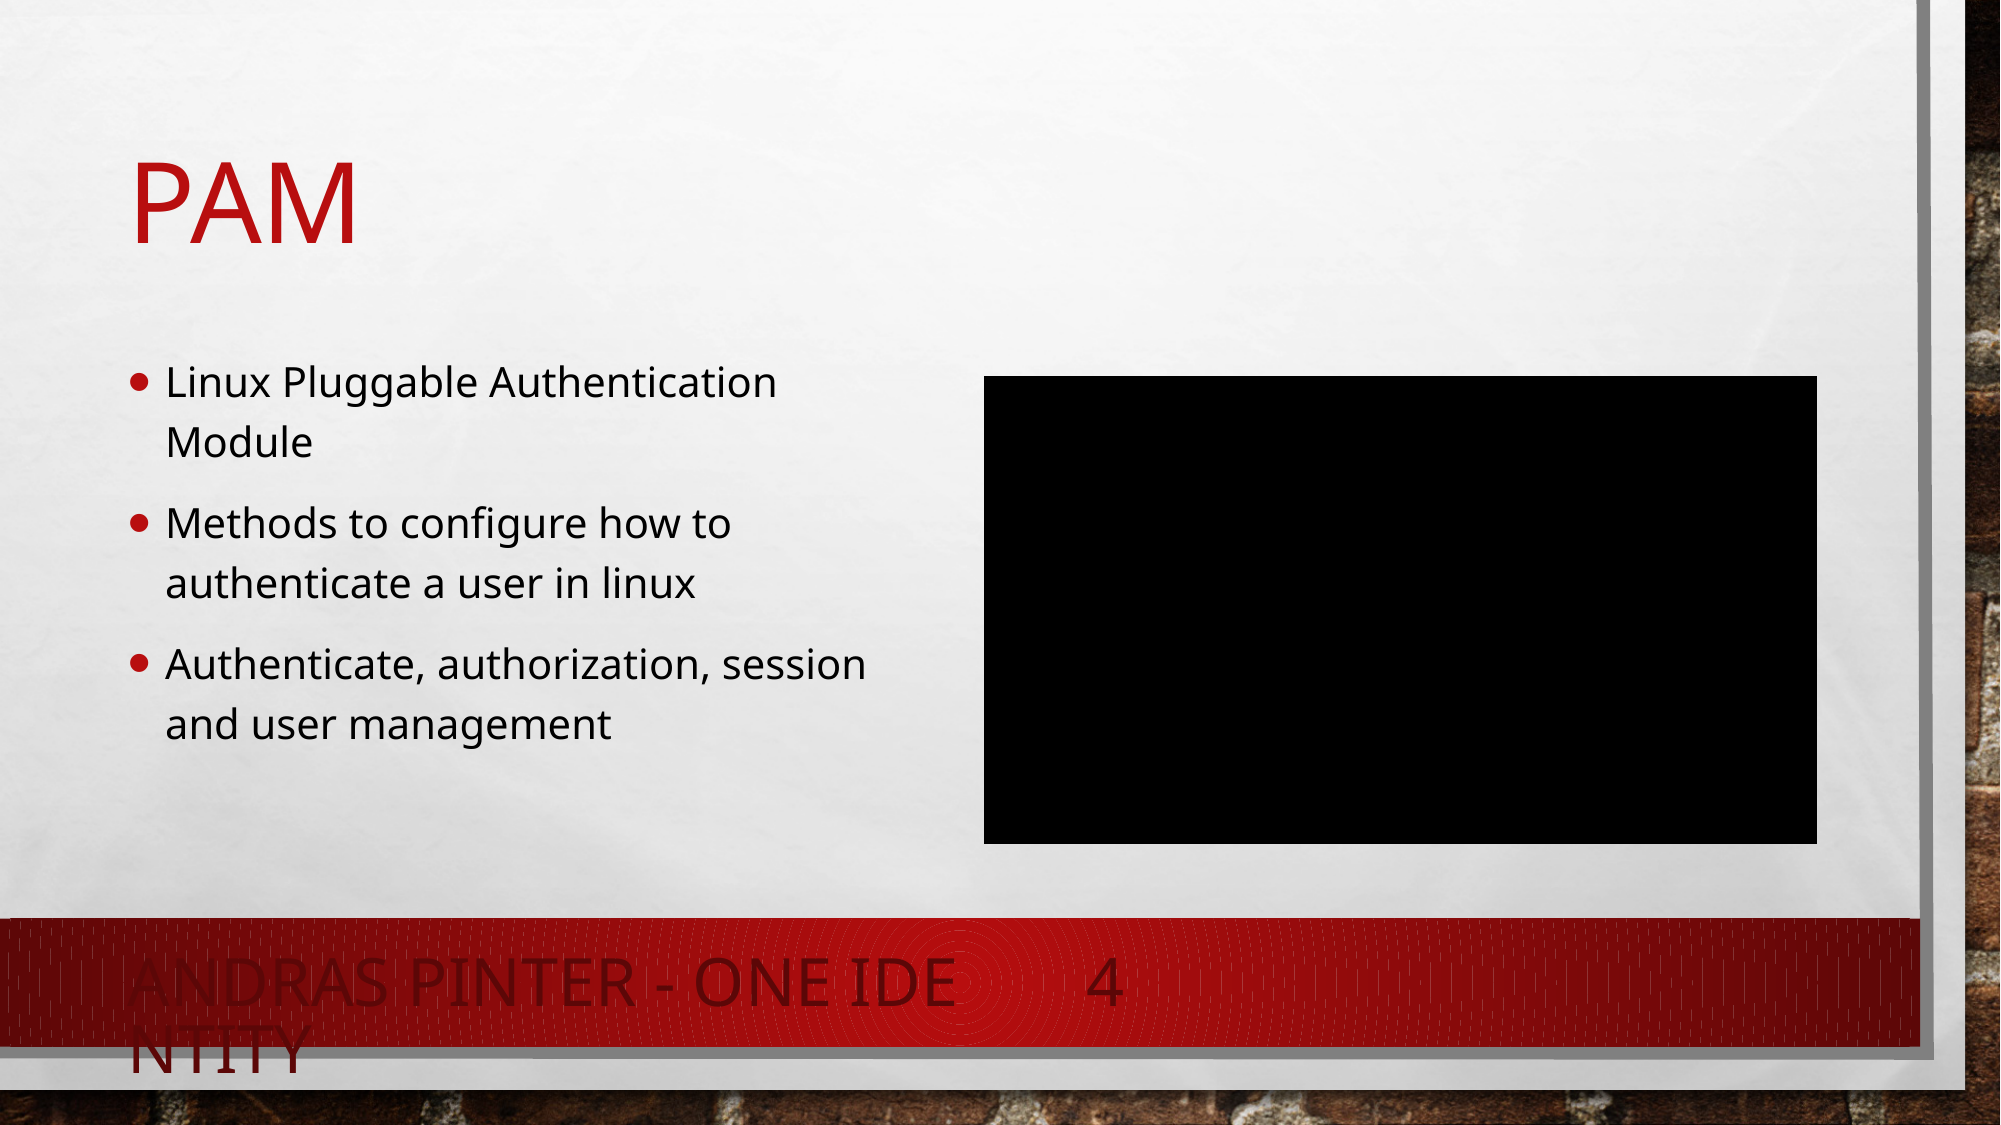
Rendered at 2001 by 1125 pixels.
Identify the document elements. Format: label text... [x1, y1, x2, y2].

list Linux Pluggable Authentication Module Methods to configure how to authenticate a user in linux Authenticate, authorization, session and user management [112, 338, 948, 882]
footer Andras Pinter - One Identity [112, 944, 1015, 1027]
picture [0, 0, 2000, 1125]
slide_number 4 [1031, 944, 1181, 1027]
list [983, 375, 1818, 845]
title PAM [112, 112, 1818, 303]
